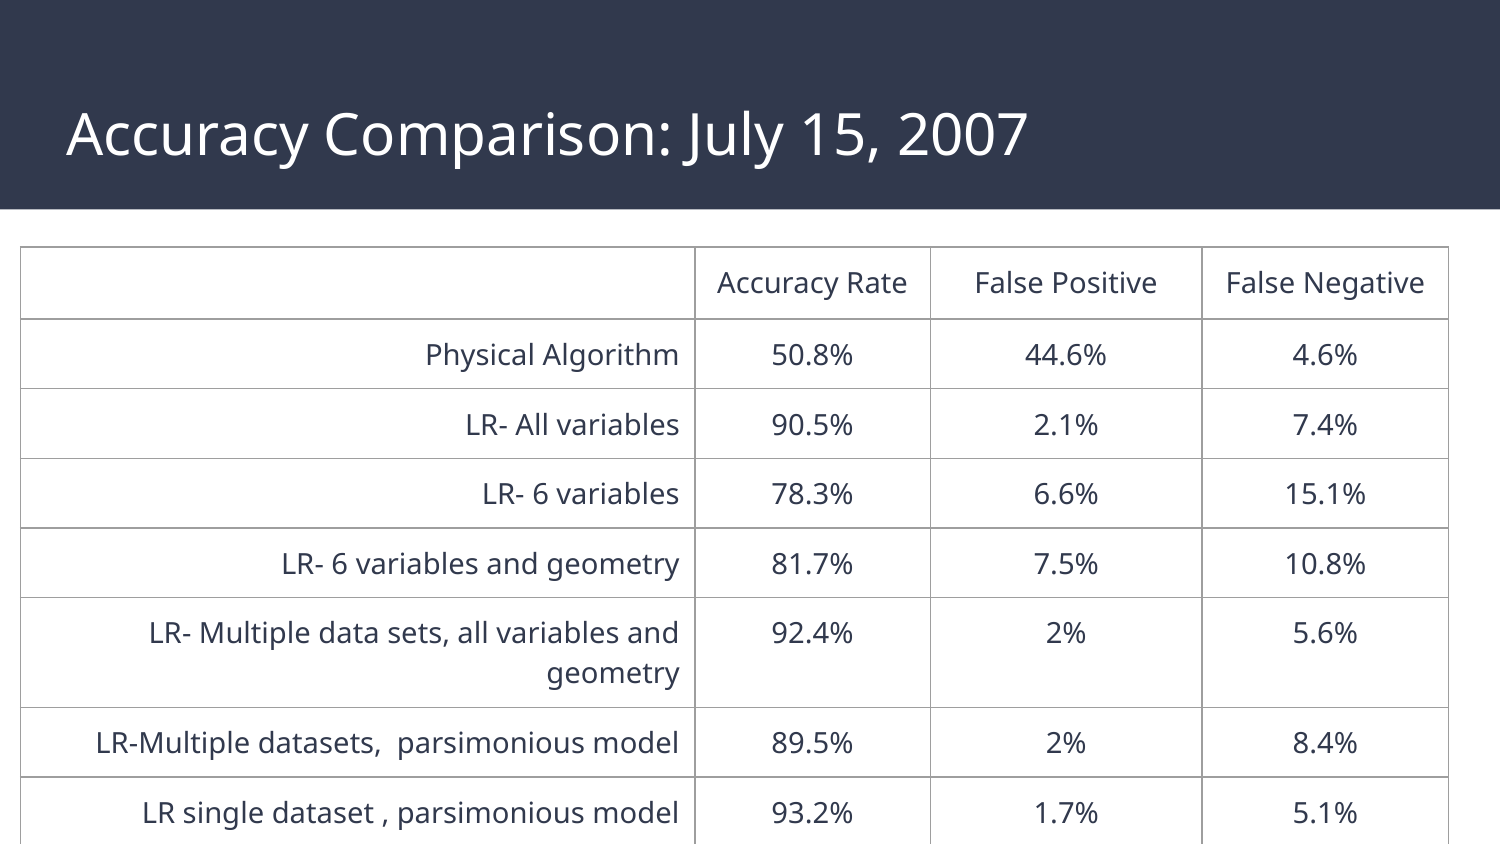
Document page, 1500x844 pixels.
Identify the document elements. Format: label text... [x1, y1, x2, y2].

table_cell 90.5% [696, 389, 930, 458]
table_header False Positive [931, 248, 1201, 318]
table_cell 10.8% [1203, 529, 1448, 597]
table_cell 7.4% [1203, 389, 1448, 458]
table_cell 93.2% [696, 778, 930, 844]
table_header False Negative [1203, 248, 1448, 318]
table_cell LR- 6 variables [21, 459, 694, 527]
table_cell LR- All variables [21, 389, 694, 458]
table_cell 2% [931, 598, 1201, 707]
table_cell LR- 6 variables and geometry [21, 529, 694, 597]
table_cell 6.6% [931, 459, 1201, 527]
table_cell 5.1% [1203, 778, 1448, 844]
table_cell 81.7% [696, 529, 930, 597]
table_cell 92.4% [696, 598, 930, 707]
table_cell LR- Multiple data sets, all variables and geometry [21, 598, 694, 707]
table_header Accuracy Rate [696, 248, 930, 318]
title Accuracy Comparison: July 15, 2007 [51, 82, 1449, 185]
table_cell 1.7% [931, 778, 1201, 844]
table_cell 44.6% [931, 320, 1201, 388]
table_cell 50.8% [696, 320, 930, 388]
table_cell 8.4% [1203, 708, 1448, 776]
table_cell 4.6% [1203, 320, 1448, 388]
table_cell LR single dataset , parsimonious model [21, 778, 694, 844]
table_cell LR-Multiple datasets, parsimonious model [21, 708, 694, 776]
table_cell Physical Algorithm [21, 320, 694, 388]
table_cell 2.1% [931, 389, 1201, 458]
table_cell 7.5% [931, 529, 1201, 597]
table_cell 15.1% [1203, 459, 1448, 527]
table_header [21, 248, 694, 318]
table_cell 2% [931, 708, 1201, 776]
table_cell 78.3% [696, 459, 930, 527]
table_cell 5.6% [1203, 598, 1448, 707]
table_cell 89.5% [696, 708, 930, 776]
